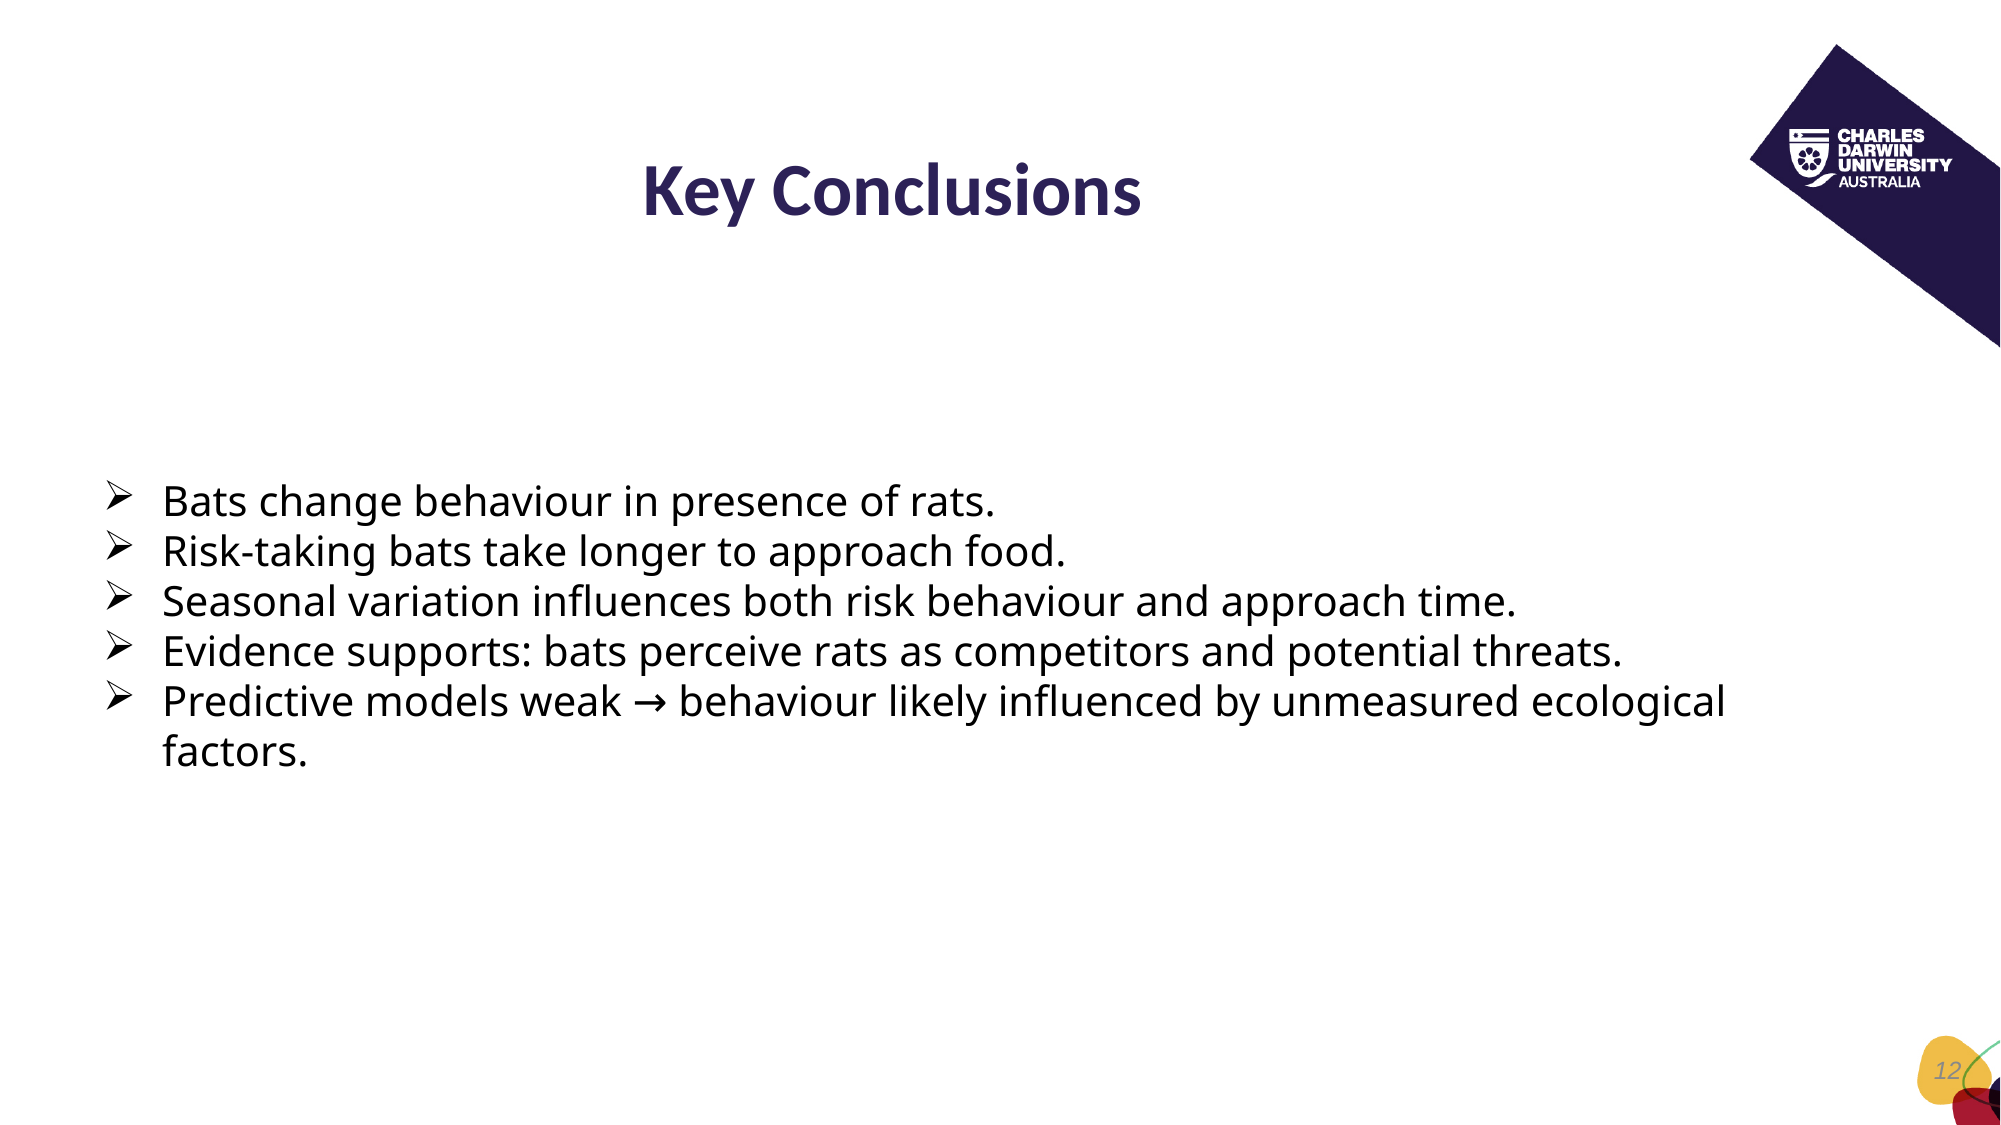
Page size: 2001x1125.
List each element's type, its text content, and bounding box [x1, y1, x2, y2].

picture [0, 0, 2001, 1125]
list Bats change behaviour in presence of rats. Risk-taking bats take longer to approach food. Seasonal variation influences both risk behaviour and approach time. Evidence supports: bats perceive rats as competitors and potential threats. Predictive models weak → behaviour likely influenced by unmeasured ecological factors. [88, 298, 1856, 952]
title Key Conclusions [88, 104, 1699, 278]
slide_number 12 [1899, 1039, 1977, 1100]
